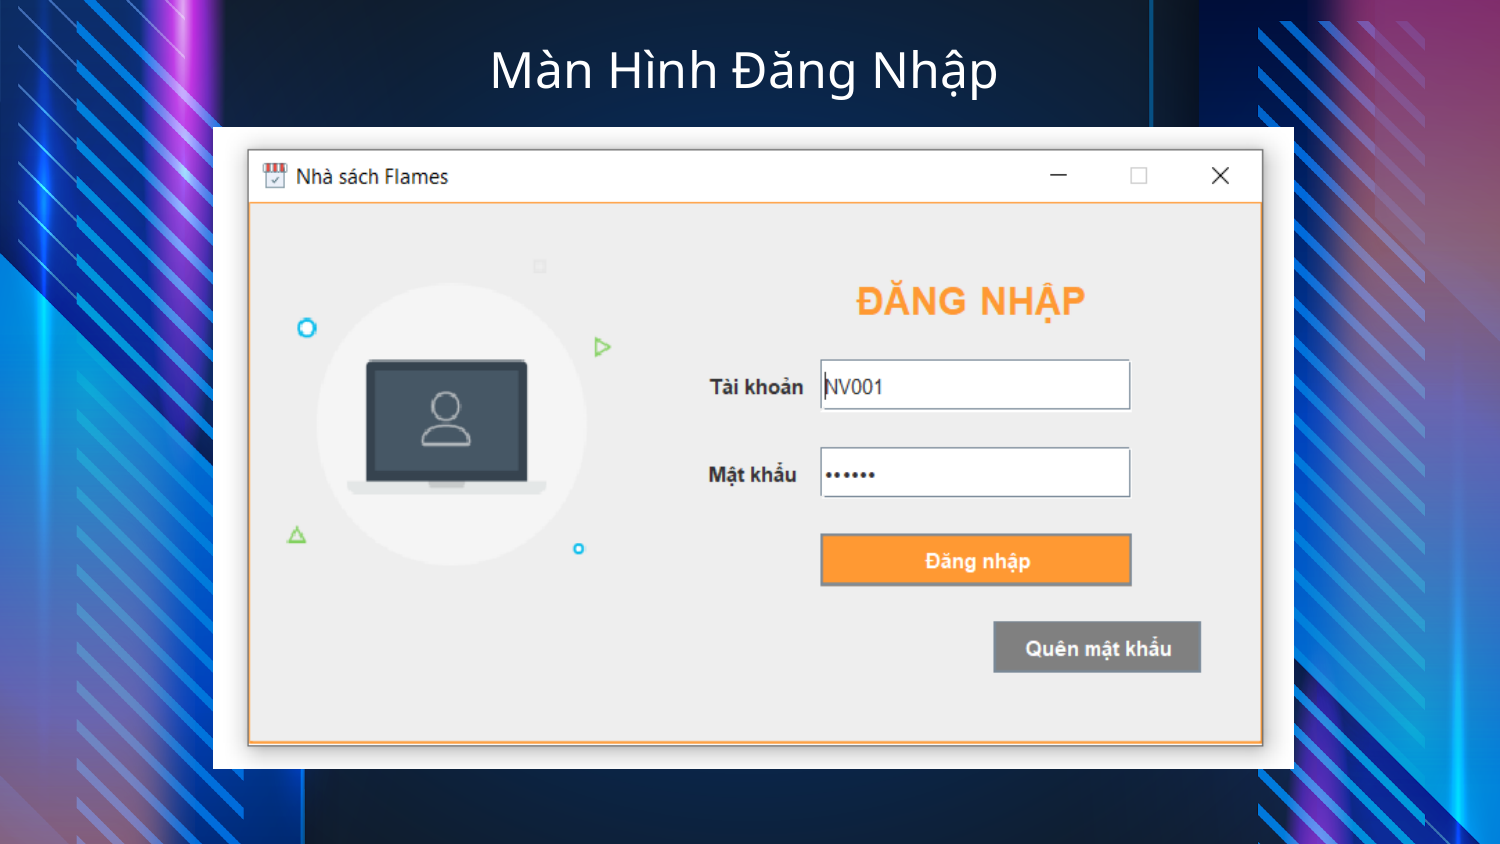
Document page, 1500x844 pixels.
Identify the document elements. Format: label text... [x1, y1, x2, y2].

picture [0, 0, 1500, 844]
text_box Màn Hình Đăng Nhập [213, 31, 1277, 107]
